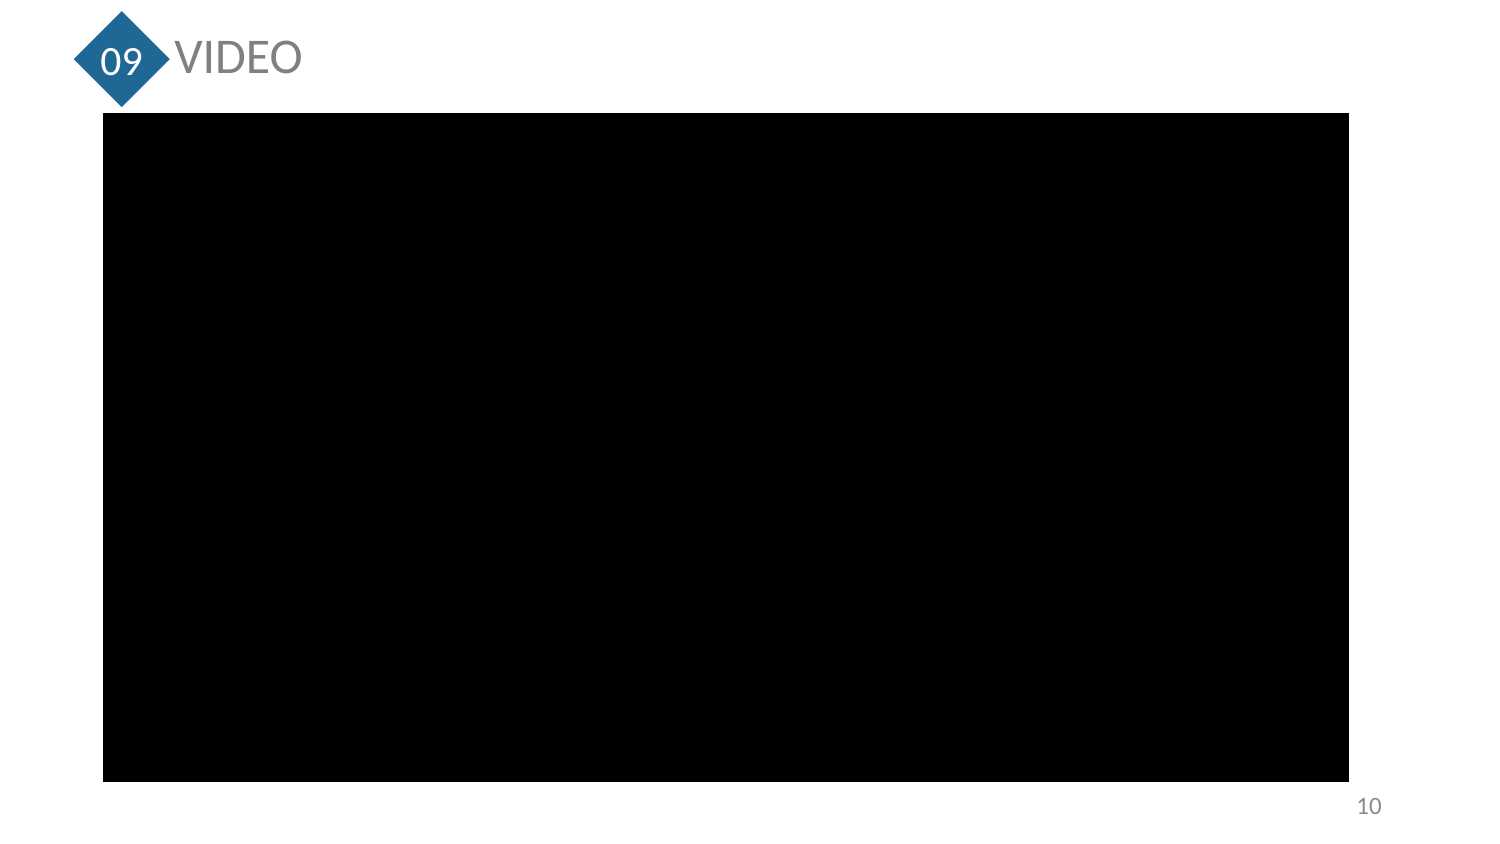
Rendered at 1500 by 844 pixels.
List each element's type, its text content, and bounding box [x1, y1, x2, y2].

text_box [102, 112, 1350, 783]
slide_number 10 [1059, 782, 1397, 828]
text_box 09 [71, 9, 172, 110]
text_box VIDEO [159, 16, 963, 110]
